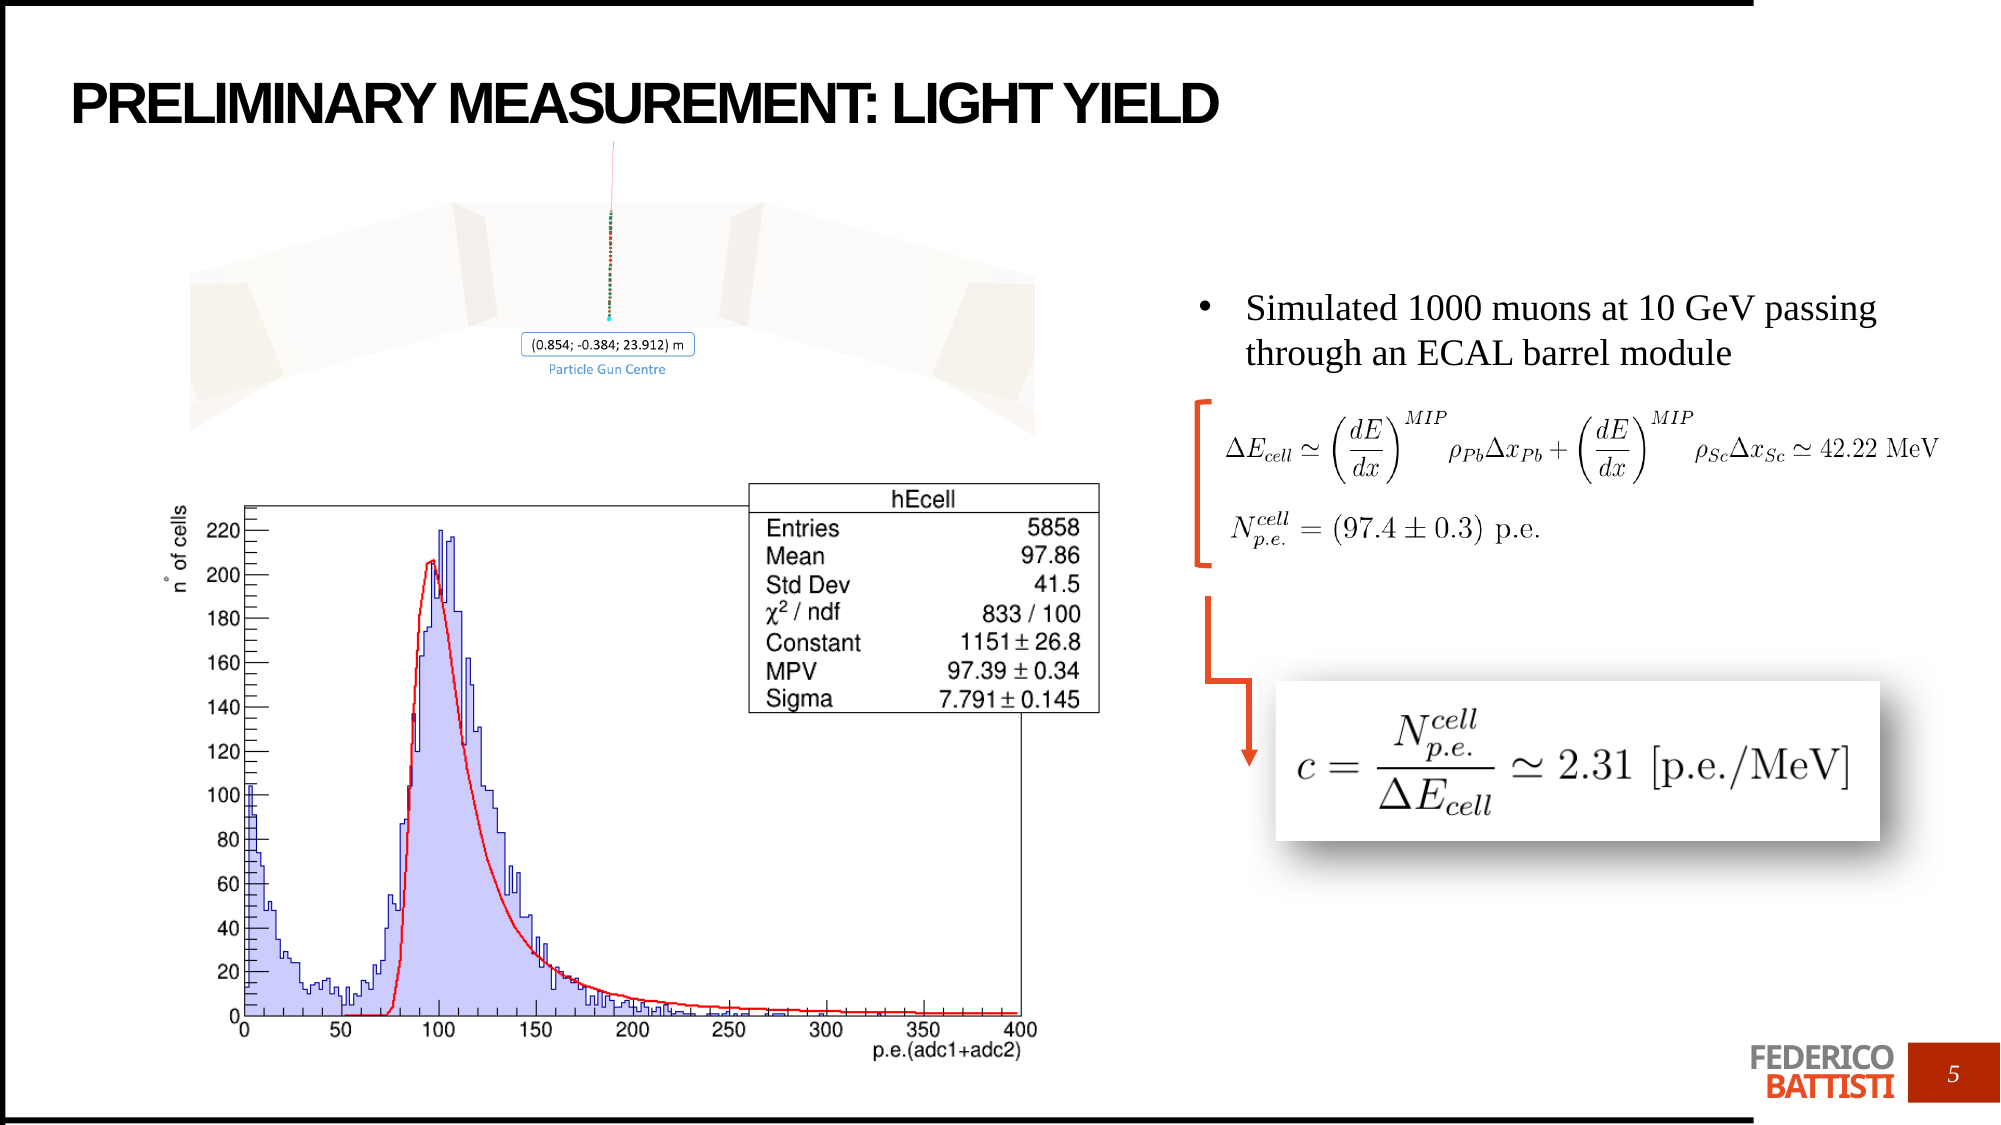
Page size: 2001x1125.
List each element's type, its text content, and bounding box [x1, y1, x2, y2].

text_box [1196, 401, 1212, 567]
picture [1275, 681, 1880, 841]
text_box Simulated 1000 muons at 10 GeV passing through an ECAL barrel module [1183, 275, 1926, 426]
slide_number 5 [1931, 1050, 1977, 1096]
picture [148, 141, 1118, 1080]
title Preliminary measurement: light yield [70, 67, 1580, 142]
picture [1209, 393, 1951, 563]
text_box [1142, 660, 1315, 702]
